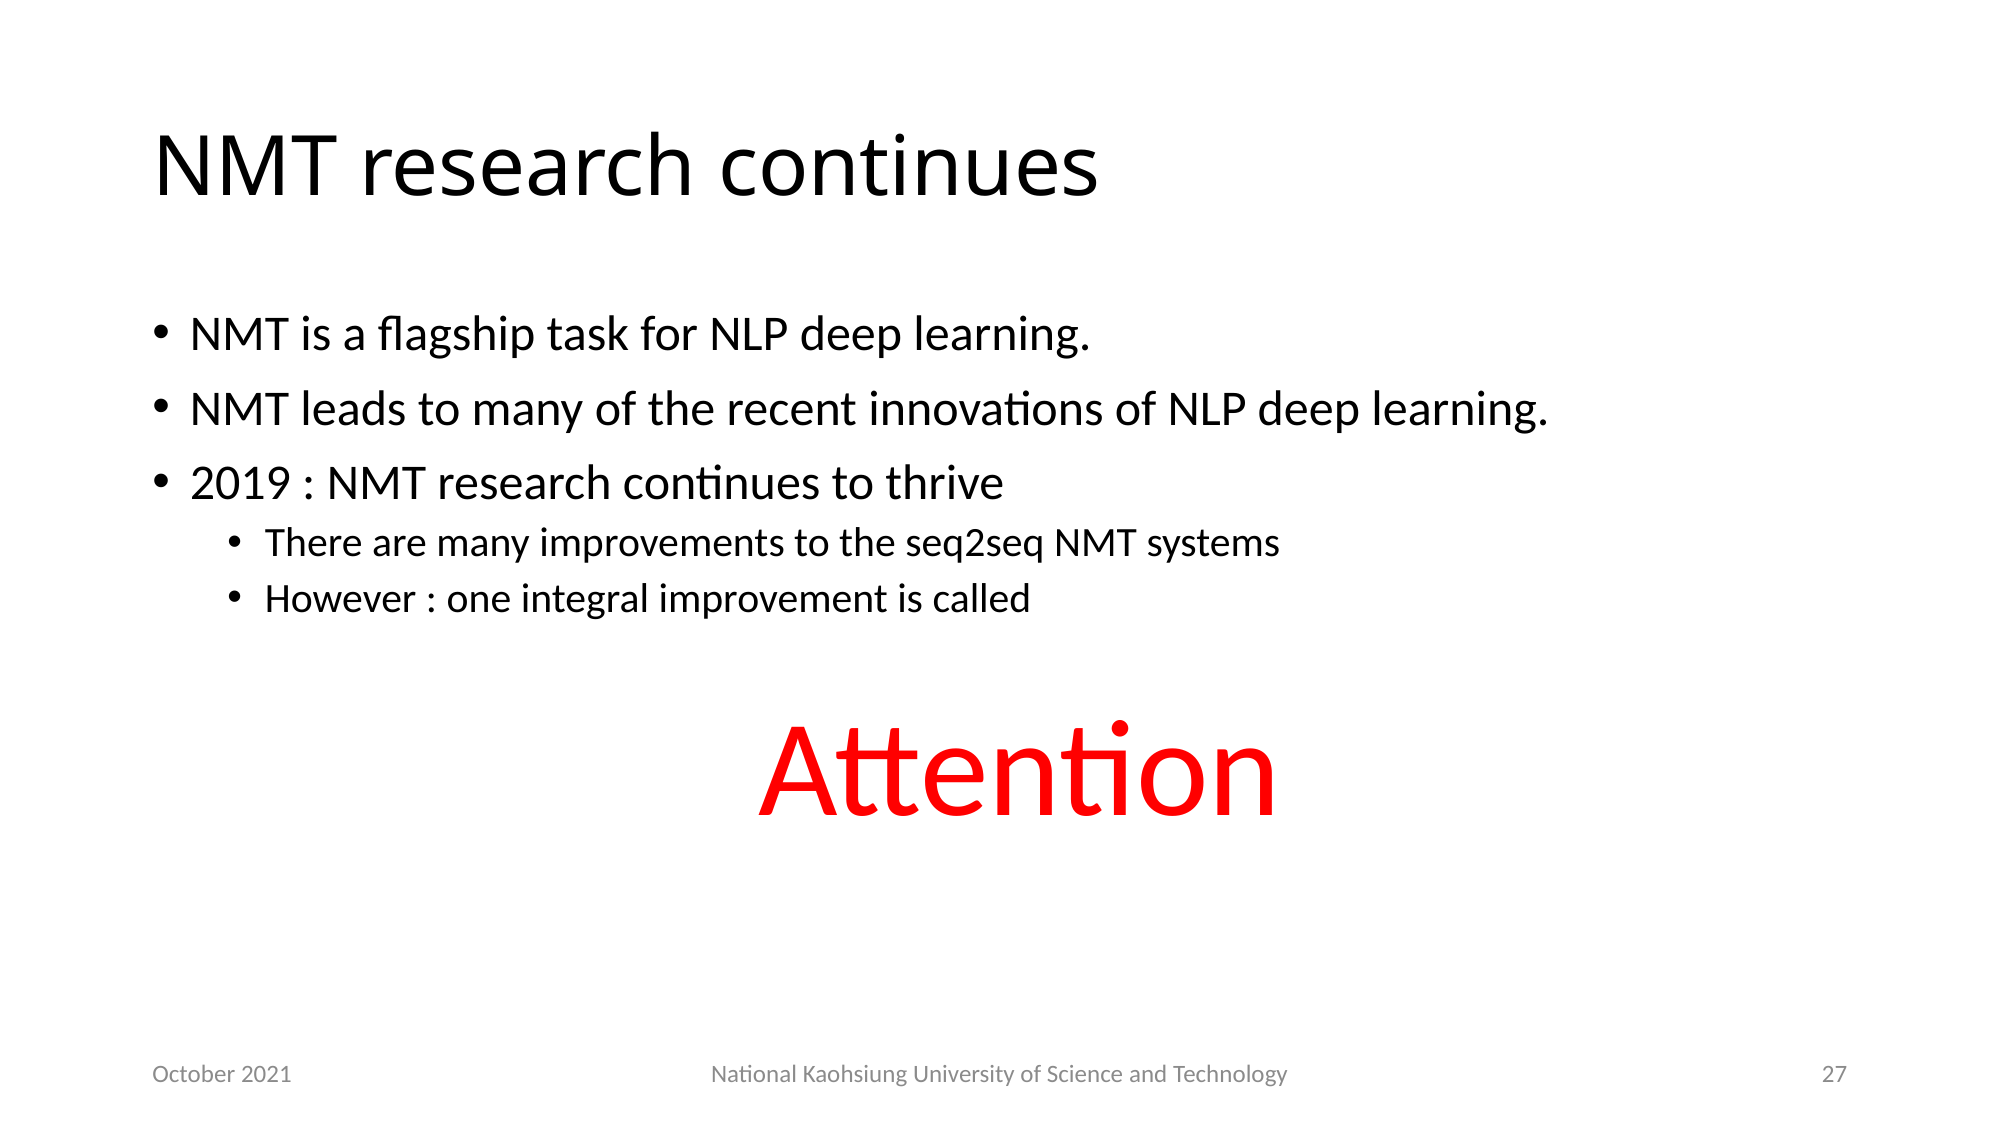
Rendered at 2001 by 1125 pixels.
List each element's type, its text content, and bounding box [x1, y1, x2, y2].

slide_number 27 [1412, 1042, 1863, 1103]
title NMT research continues [137, 59, 1863, 278]
text_box Attention [538, 670, 1502, 852]
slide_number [137, 1042, 588, 1103]
footer National Kaohsiung University of Science and Technology [662, 1042, 1338, 1103]
list NMT is a flagship task for NLP deep learning. NMT leads to many of the recent innovations of NLP deep learning. 2019 : NMT research continues to thrive There are many improvements to the seq2seq NMT systems However : one integral improvement is called [137, 299, 1863, 1014]
